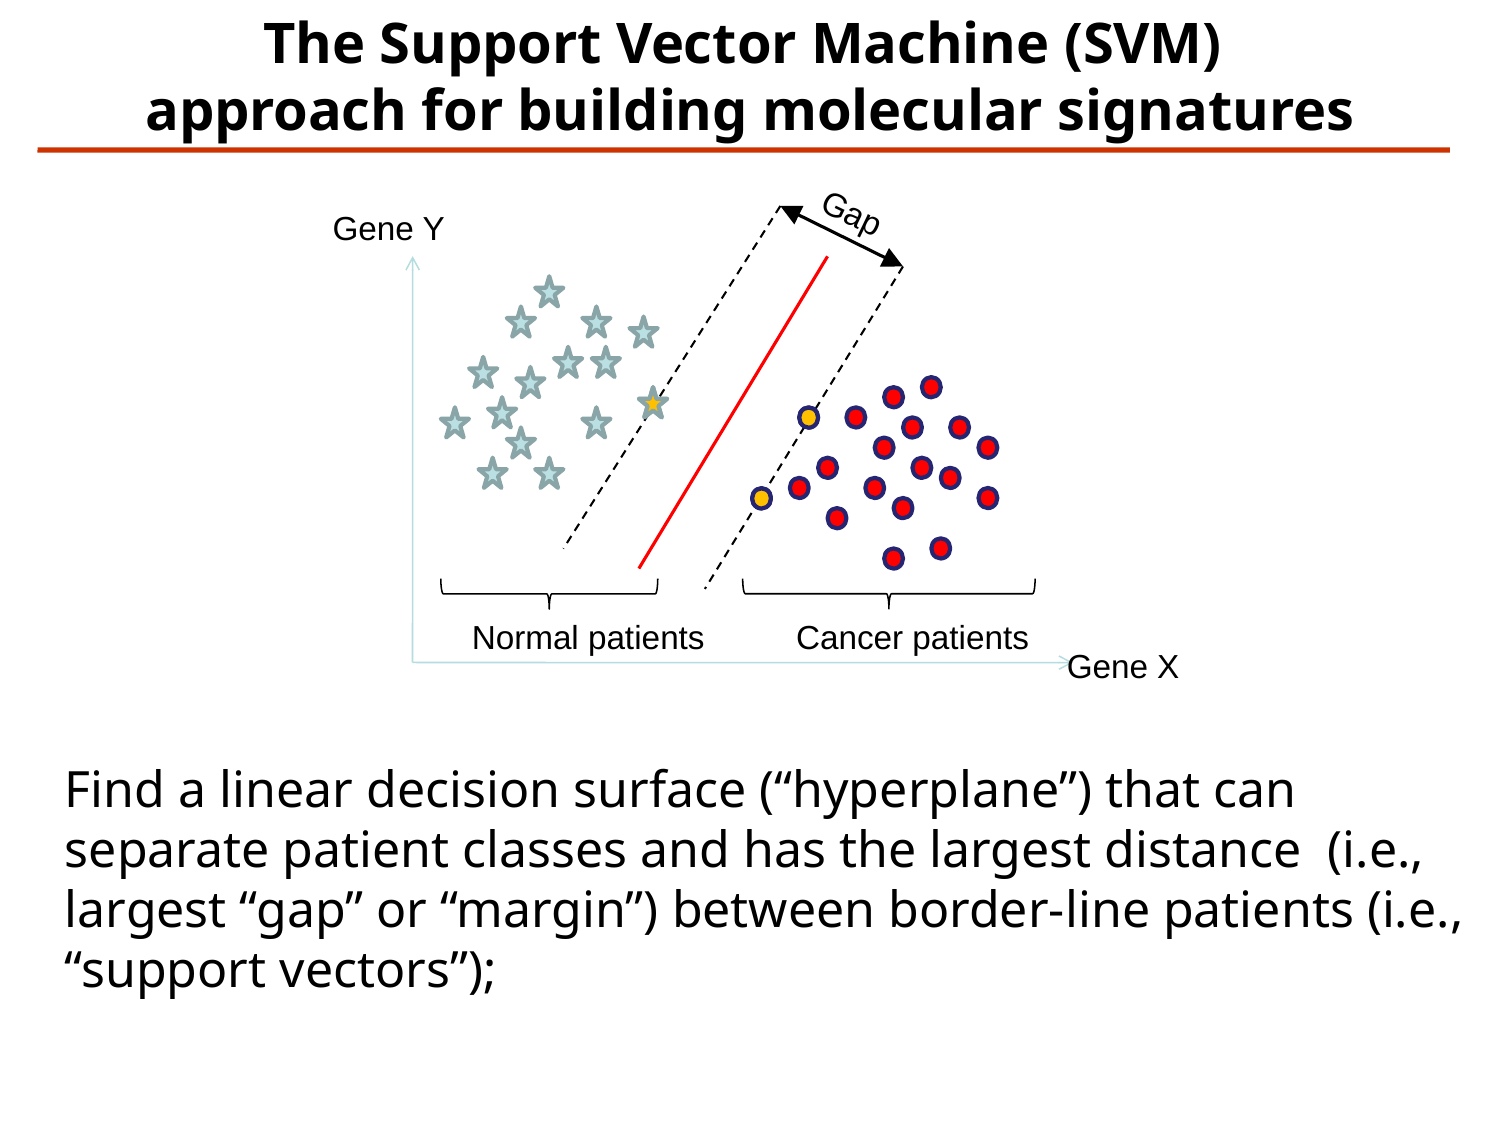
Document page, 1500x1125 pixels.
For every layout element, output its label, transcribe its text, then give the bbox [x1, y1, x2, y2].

text_box [438, 405, 471, 440]
text_box [976, 435, 1000, 460]
text_box [948, 415, 972, 440]
text_box [552, 356, 558, 365]
text_box [533, 468, 558, 490]
text_box [919, 375, 943, 400]
text_box [907, 415, 924, 440]
text_box [929, 536, 953, 561]
text_box Gene Y [318, 199, 460, 255]
text_box Cancer patients [781, 608, 1045, 661]
text_box [938, 465, 962, 491]
text_box Gene X [1052, 637, 1195, 693]
text_box [905, 578, 1036, 595]
text_box [504, 304, 538, 339]
text_box [476, 468, 509, 490]
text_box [638, 387, 819, 509]
text_box [514, 364, 547, 399]
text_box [563, 187, 904, 590]
text_box [485, 395, 519, 430]
text_box [533, 274, 558, 309]
text_box [467, 354, 500, 389]
text_box [907, 496, 915, 520]
text_box [887, 597, 891, 608]
text_box [910, 455, 934, 480]
text_box [976, 485, 1000, 511]
text_box [440, 578, 561, 608]
text_box Normal patients [457, 608, 720, 661]
title The Support Vector Machine (SVM) approach for building molecular signatures [0, 0, 1500, 151]
text_box [504, 425, 538, 458]
text_box Find a linear decision surface (“hyperplane”) that can separate patient classes and has the largest distance (i.e., largest “gap” or “margin”) between border-line patients (i.e., “support vectors”); [50, 749, 1500, 1005]
